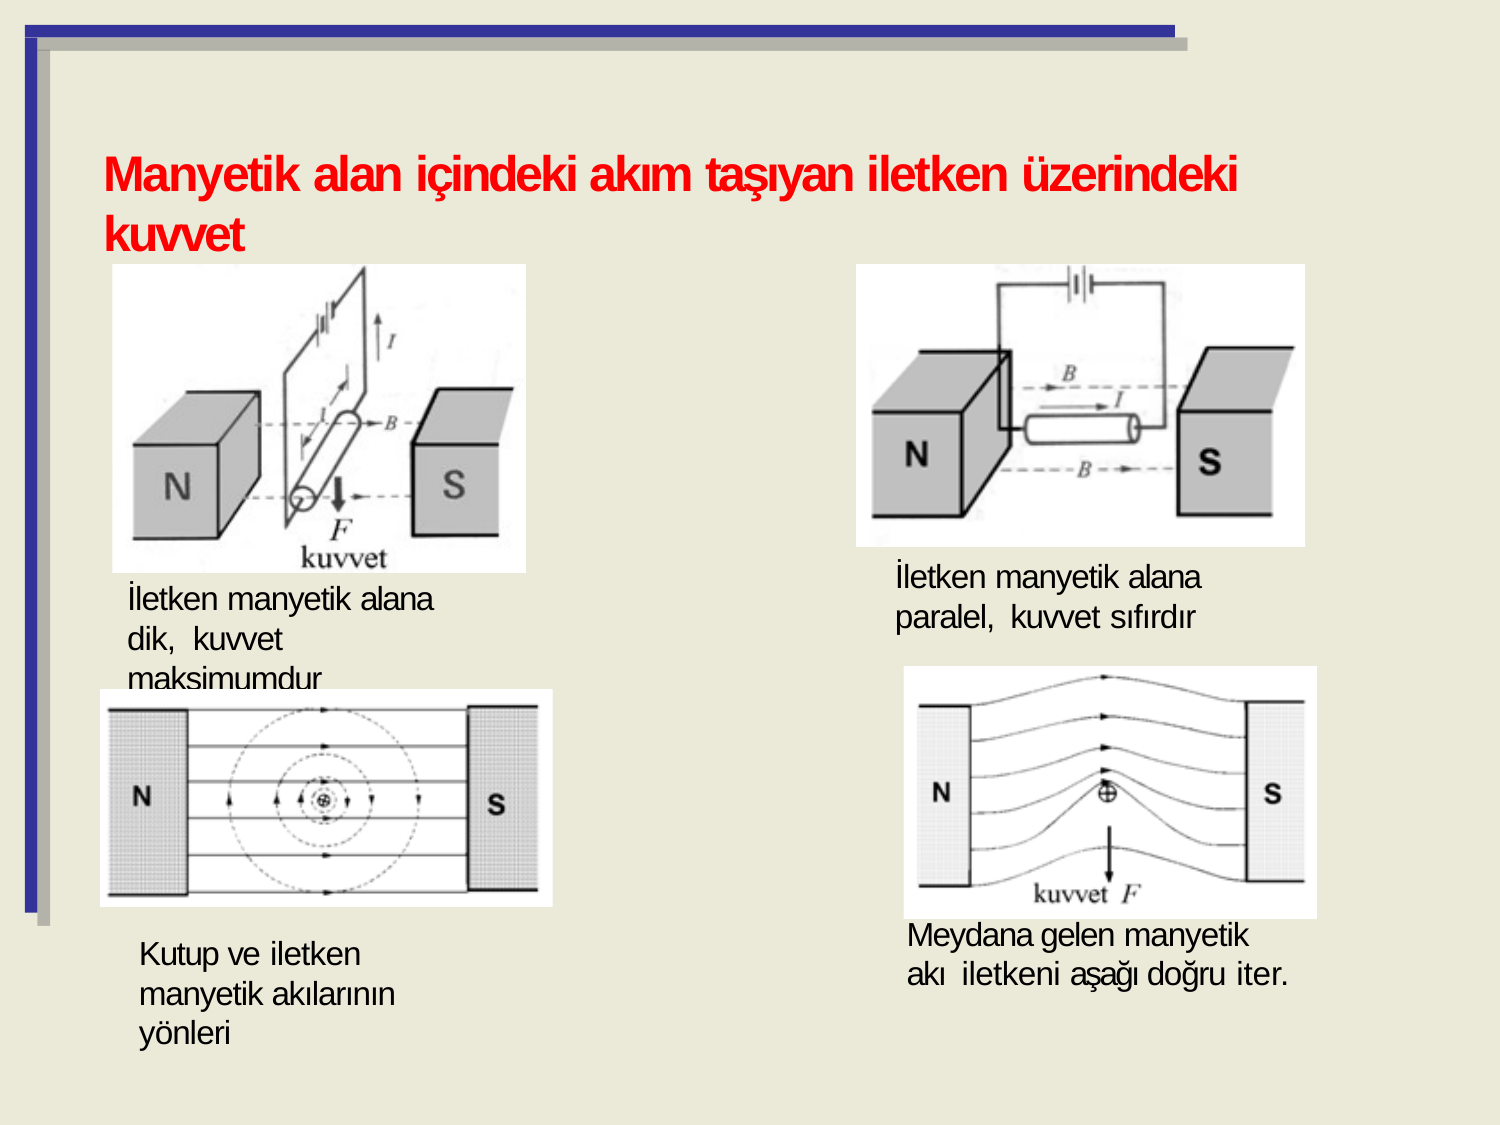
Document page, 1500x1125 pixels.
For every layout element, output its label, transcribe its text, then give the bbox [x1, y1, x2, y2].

text_box İletken manyetik alana dik, kuvvet maksimumdur [125, 575, 489, 689]
text_box İletken manyetik alana paralel, kuvvet sıfırdır [892, 552, 1309, 635]
text_box [903, 666, 1317, 919]
text_box [112, 264, 526, 573]
text_box Manyetik alan içindeki akım taşıyan iletken üzerindeki kuvvet [101, 139, 1377, 262]
text_box [856, 264, 1306, 547]
text_box Kutup ve iletken manyetik akılarının yönleri [136, 929, 497, 1052]
text_box Meydana gelen manyetik akı iletkeni aşağı doğru iter. [904, 919, 1297, 993]
text_box [100, 689, 553, 907]
picture [37, 37, 1188, 926]
